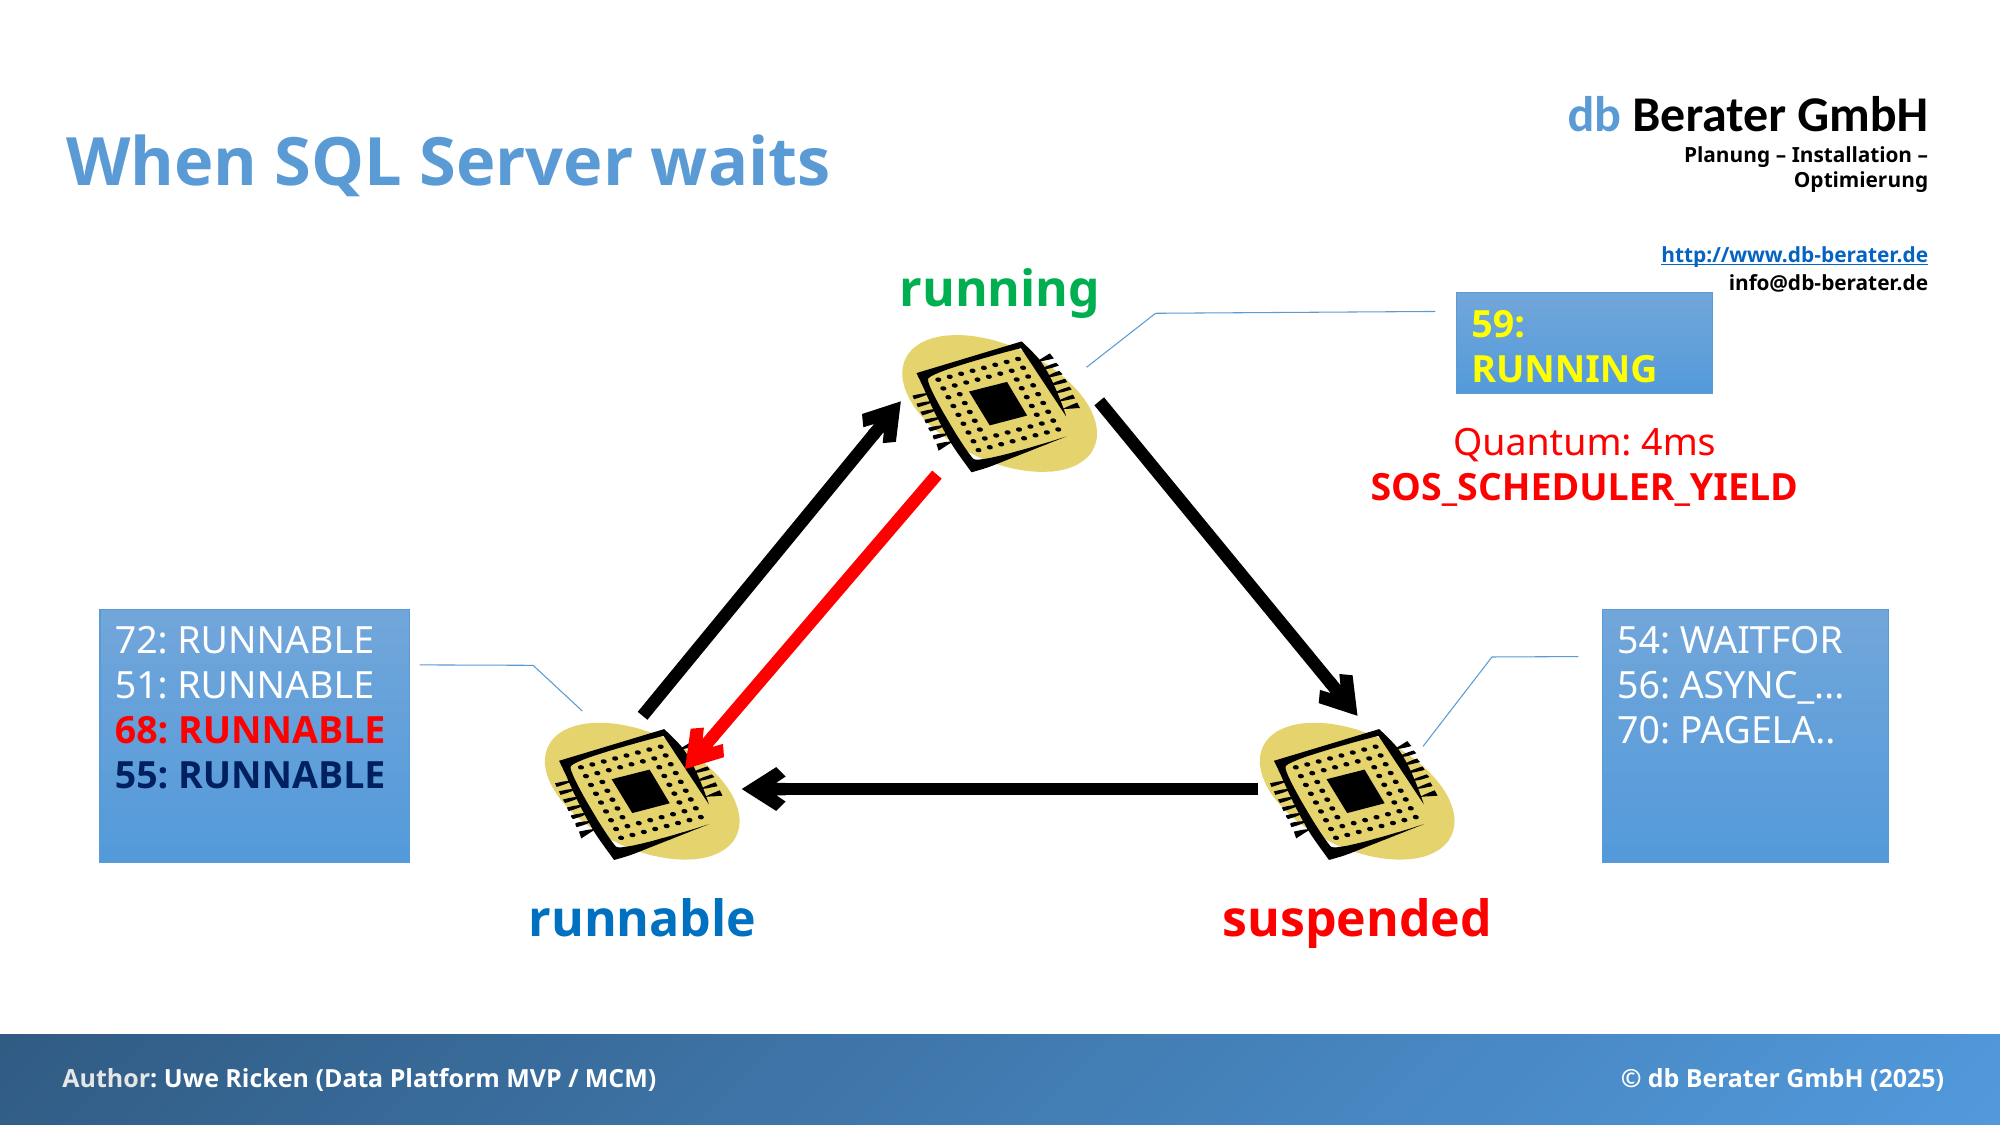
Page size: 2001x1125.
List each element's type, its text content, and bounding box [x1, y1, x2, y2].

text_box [1099, 401, 1358, 716]
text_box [642, 401, 901, 716]
text_box 72: RUNNABLE 51: RUNNABLE 68: RUNNABLE 55: RUNNABLE [99, 609, 410, 863]
text_box suspended [1186, 879, 1529, 954]
text_box Quantum: 4ms SOS_SCHEDULER_YIELD [1358, 410, 1823, 515]
text_box running [826, 249, 1174, 324]
title When SQL Server waits [54, 72, 1538, 256]
text_box 54: WAITFOR 56: ASYNC_... 70: PAGELA.. [1602, 609, 1889, 863]
text_box runnable [471, 879, 815, 954]
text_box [684, 474, 937, 770]
picture [900, 328, 1100, 475]
picture [543, 715, 742, 863]
text_box 59: RUNNING [1100, 310, 1436, 358]
text_box 59: RUNNING [1456, 292, 1713, 394]
picture [1258, 715, 1457, 863]
